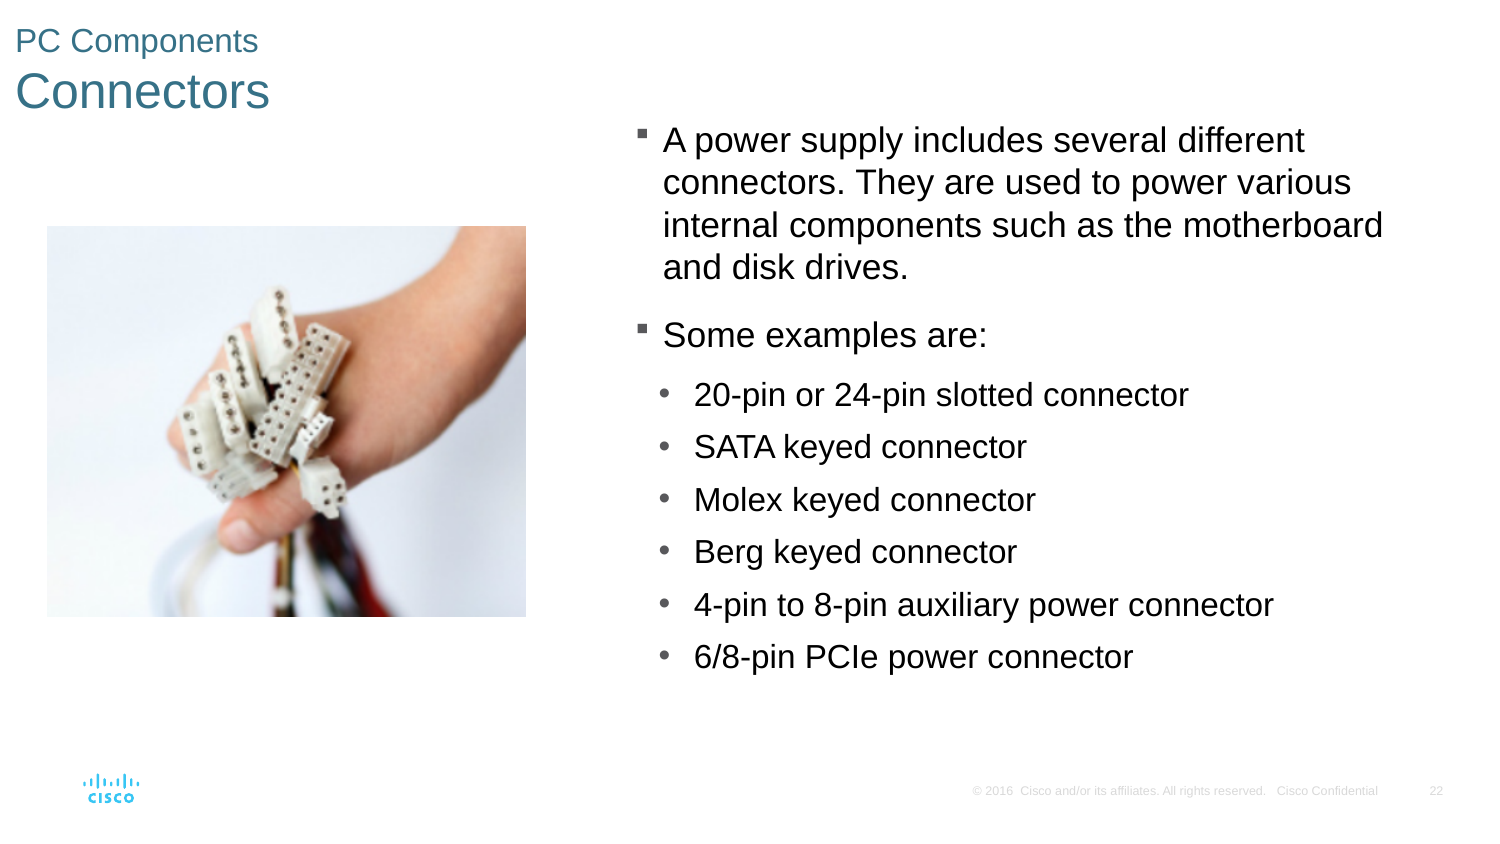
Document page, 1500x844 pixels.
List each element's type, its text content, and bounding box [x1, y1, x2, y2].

picture [47, 226, 526, 618]
list A power supply includes several different connectors. They are used to power various internal components such as the motherboard and disk drives. Some examples are: 20-pin or 24-pin slotted connector SATA keyed connector Molex keyed connector Berg keyed connector 4-pin to 8-pin auxiliary power connector 6/8-pin PCIe power connector [620, 109, 1464, 735]
title PC Components Connectors [0, 6, 1500, 131]
